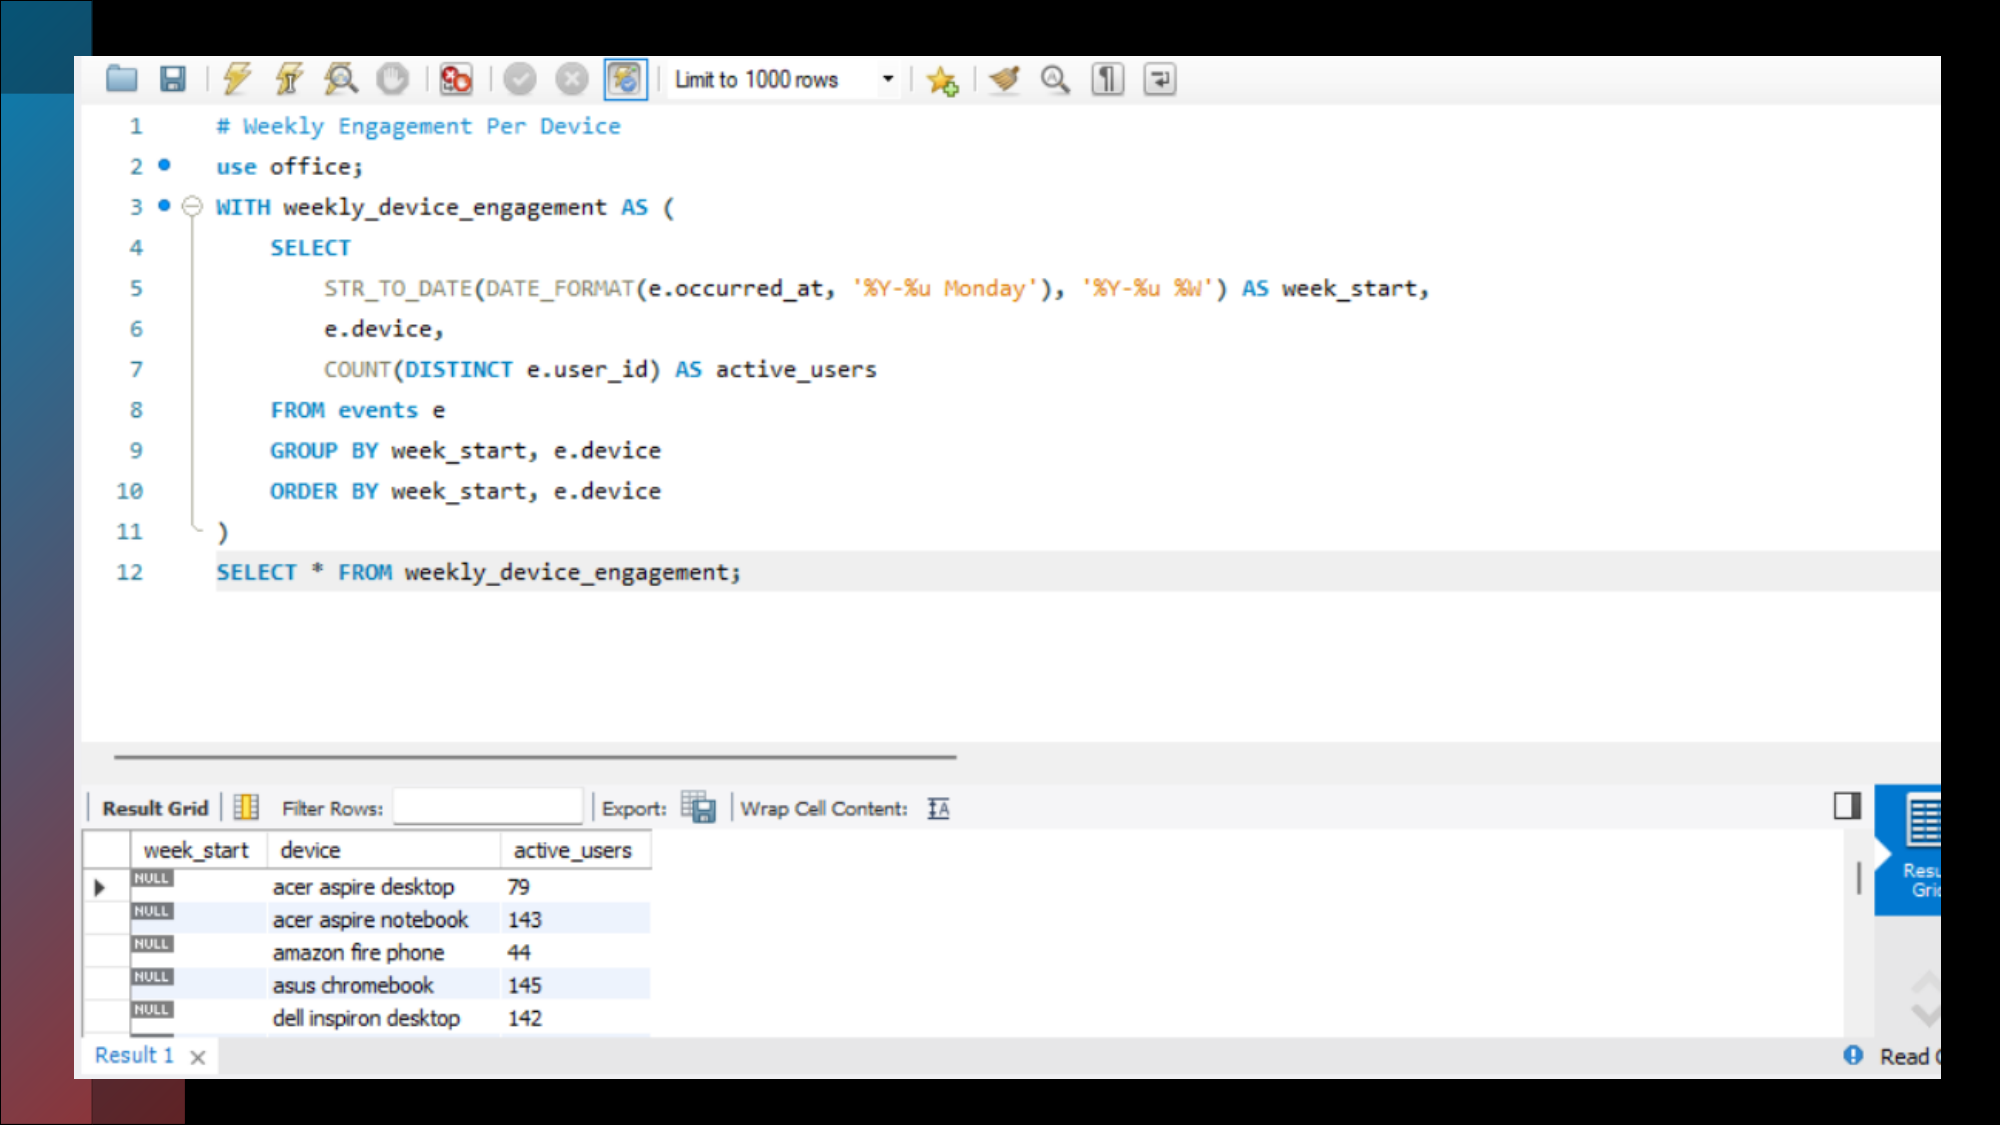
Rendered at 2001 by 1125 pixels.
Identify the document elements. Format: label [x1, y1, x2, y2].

list [74, 56, 1941, 1079]
